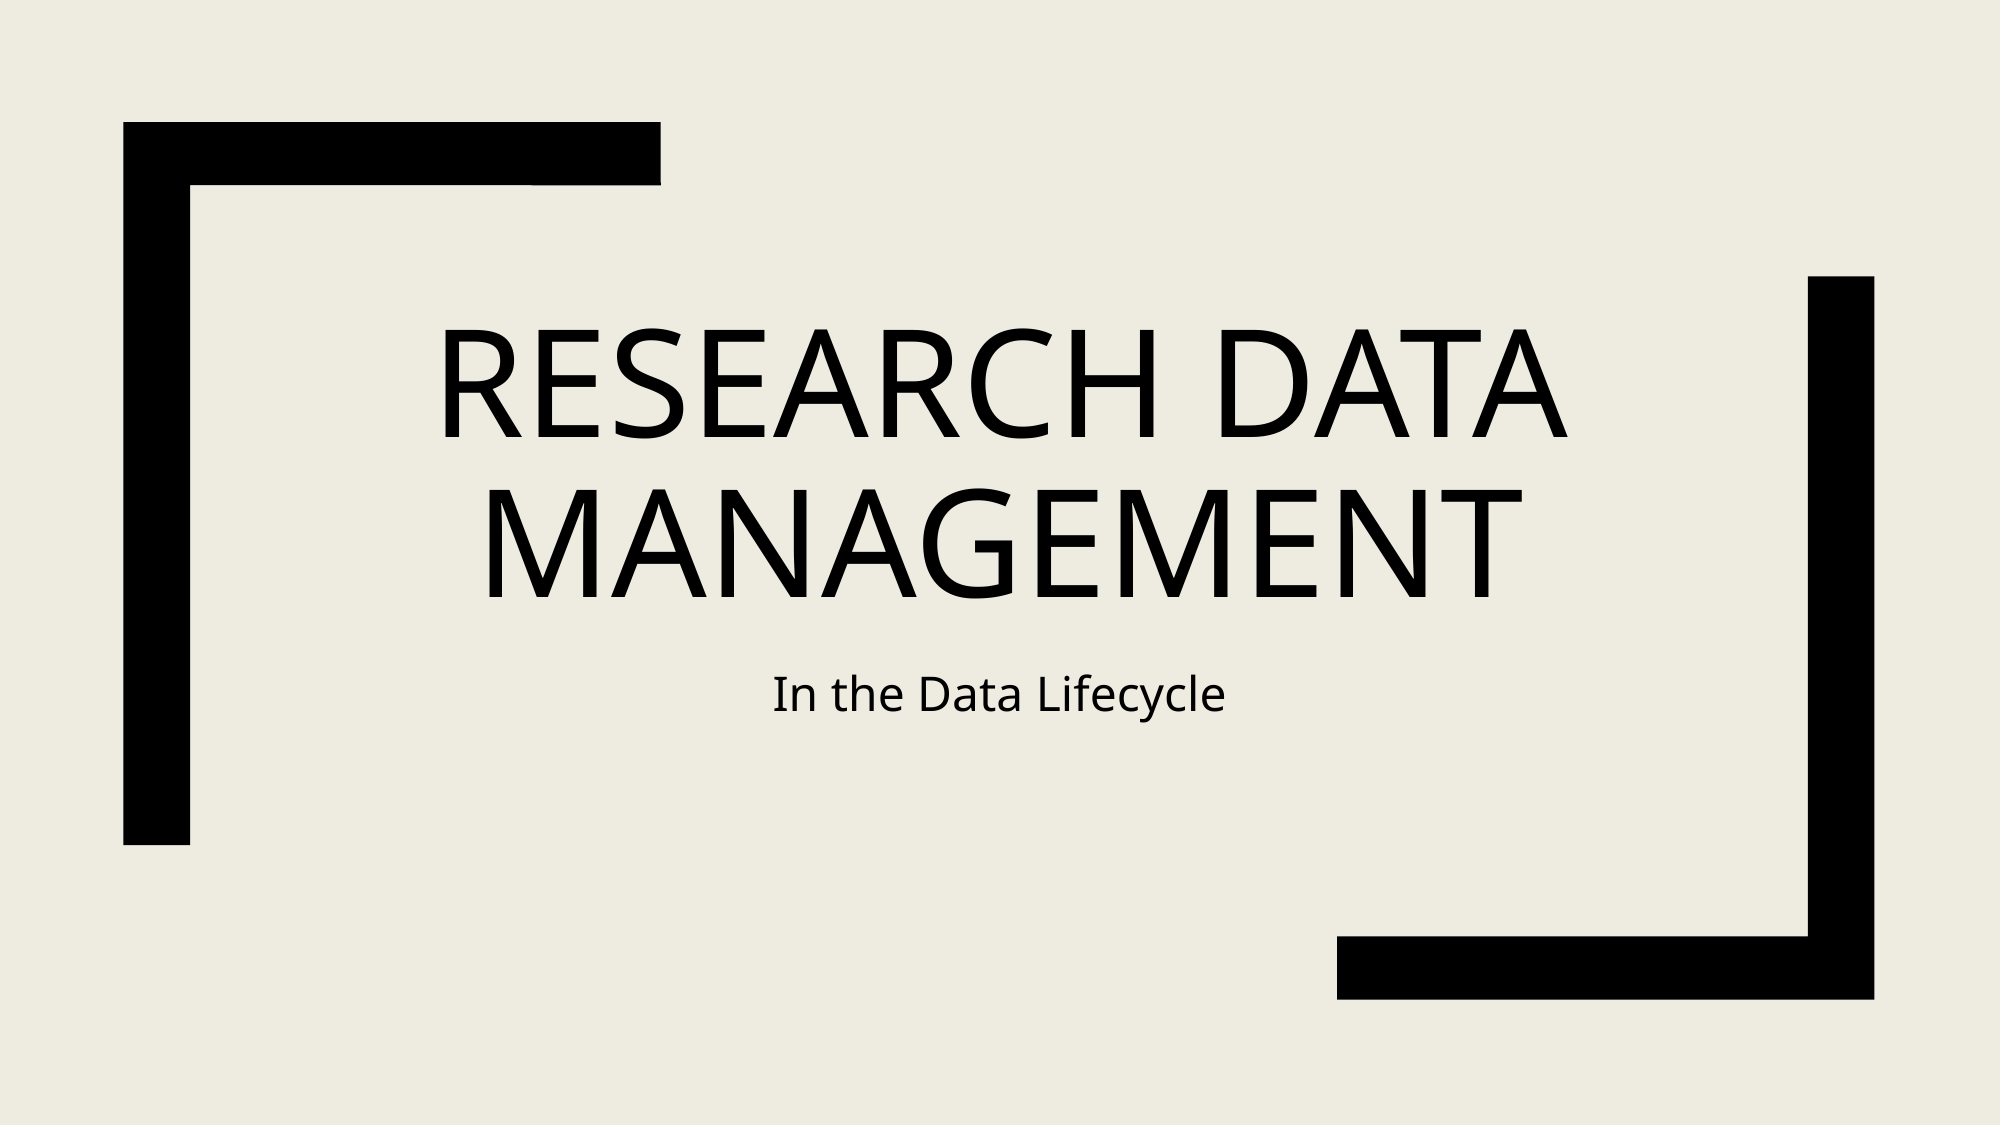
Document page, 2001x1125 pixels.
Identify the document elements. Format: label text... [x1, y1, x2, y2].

subtitle In the Data Lifecycle [439, 649, 1561, 828]
title Research Data Management [314, 293, 1686, 638]
